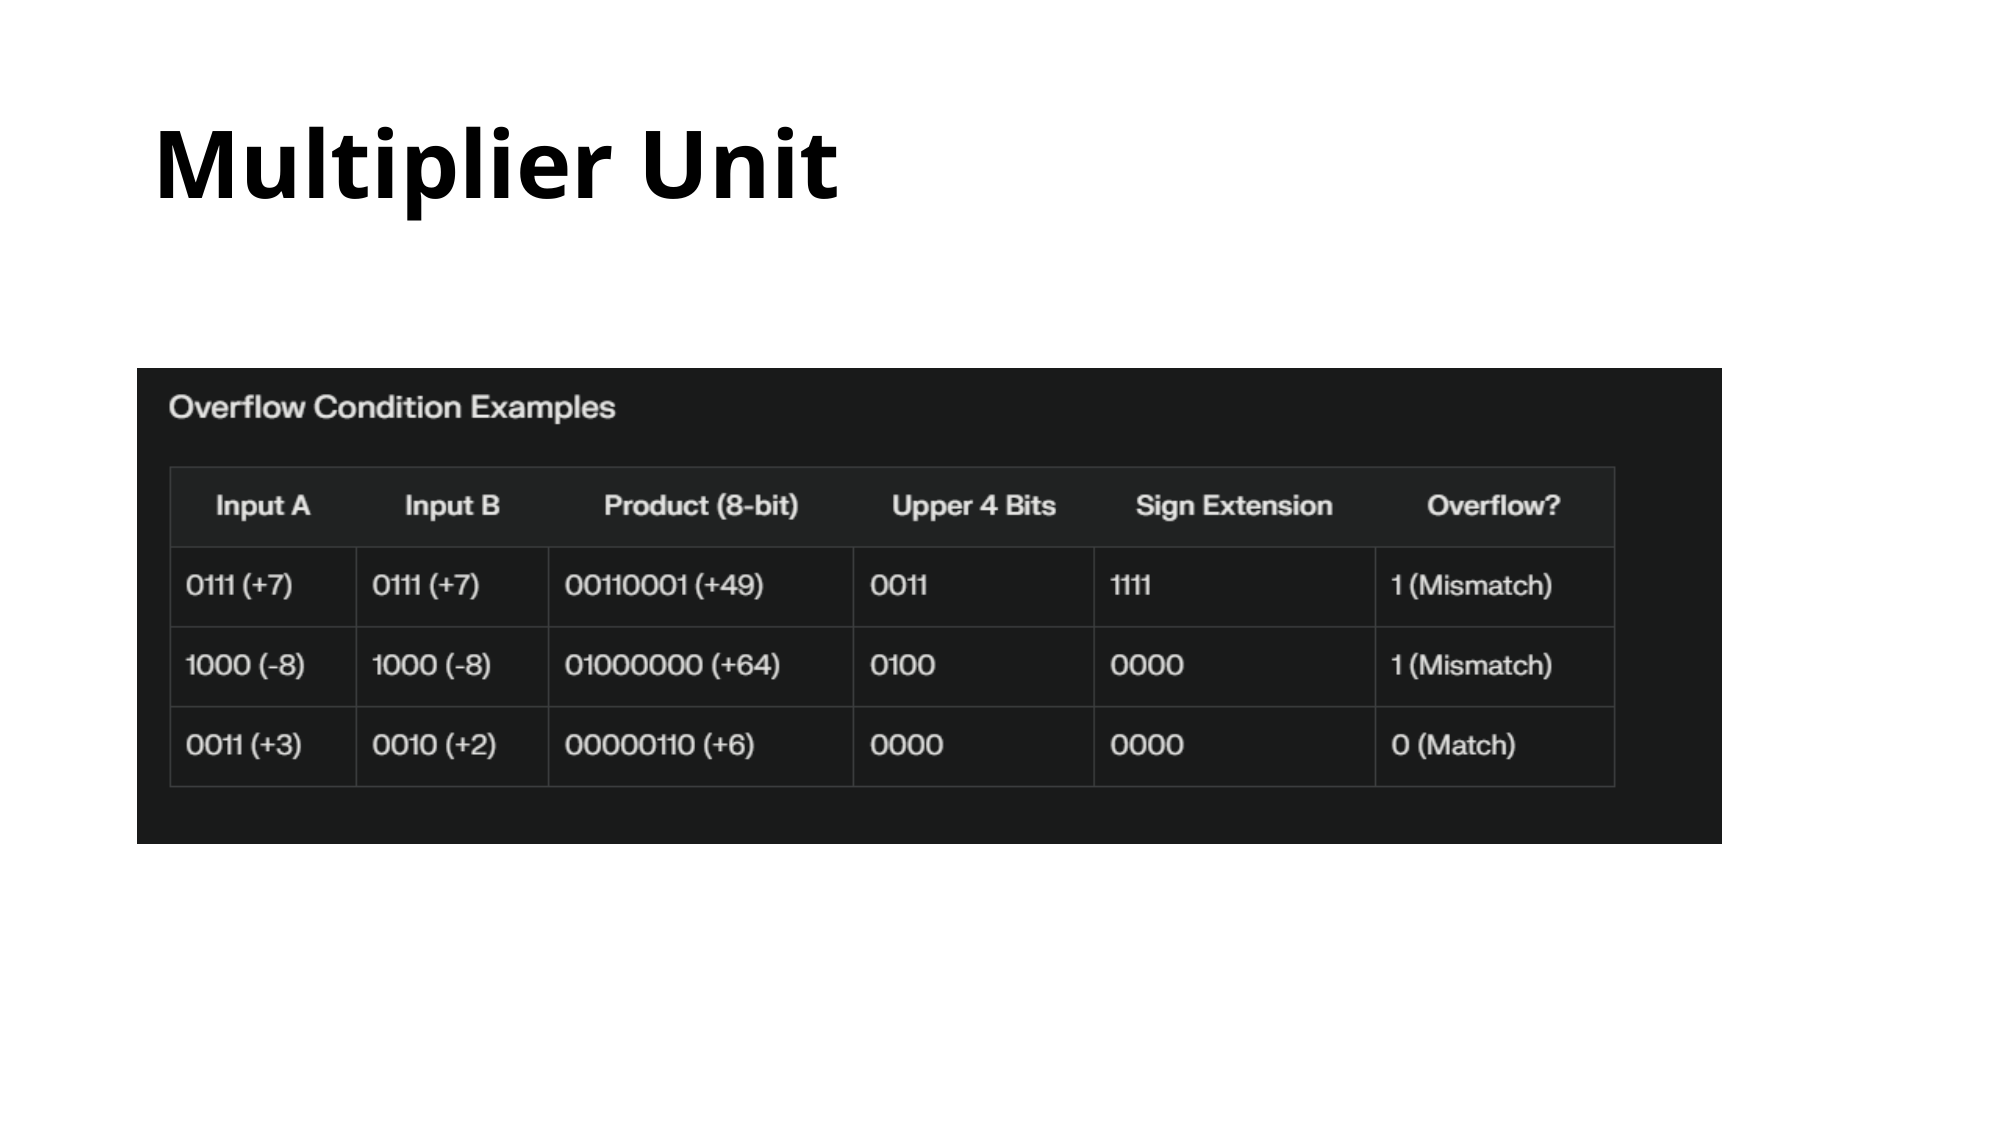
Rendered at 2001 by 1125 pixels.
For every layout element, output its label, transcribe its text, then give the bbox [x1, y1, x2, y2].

picture [137, 367, 1723, 844]
title Multiplier Unit [137, 59, 1863, 278]
